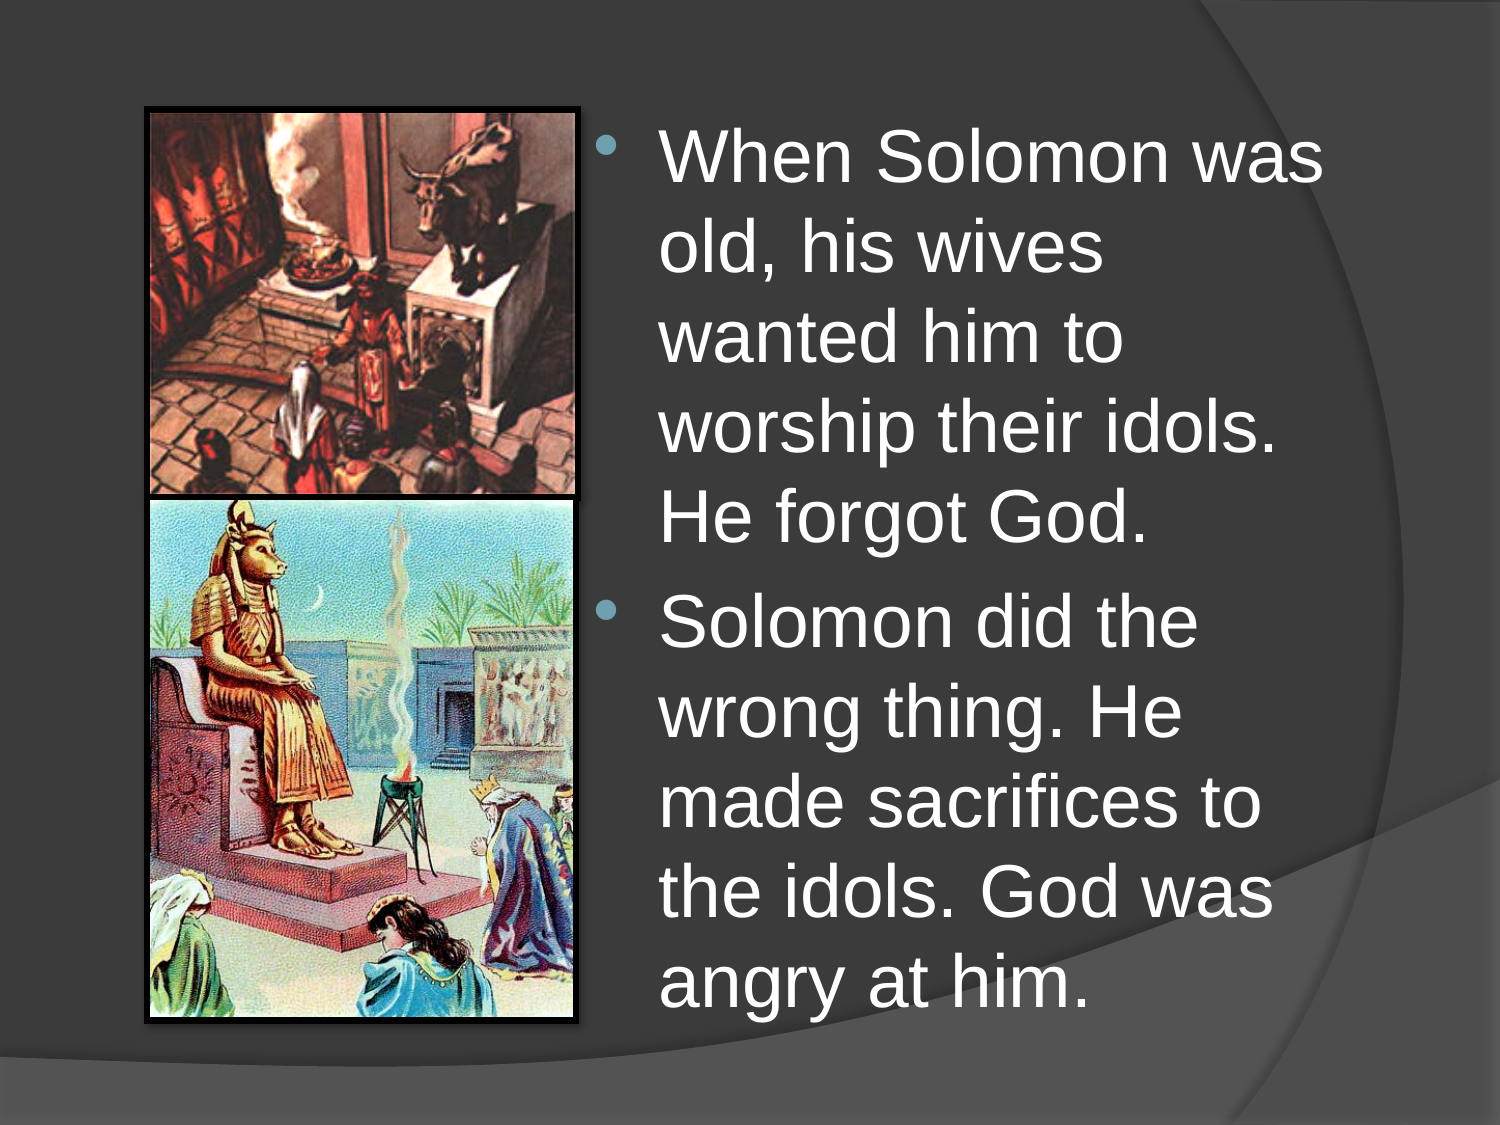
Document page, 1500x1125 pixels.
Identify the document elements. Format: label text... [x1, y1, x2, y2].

picture [149, 499, 573, 1018]
picture [149, 112, 576, 491]
list When Solomon was old, his wives wanted him to worship their idols. He forgot God. Solomon did the wrong thing. He made sacrifices to the idols. God was angry at him. [575, 99, 1350, 1005]
